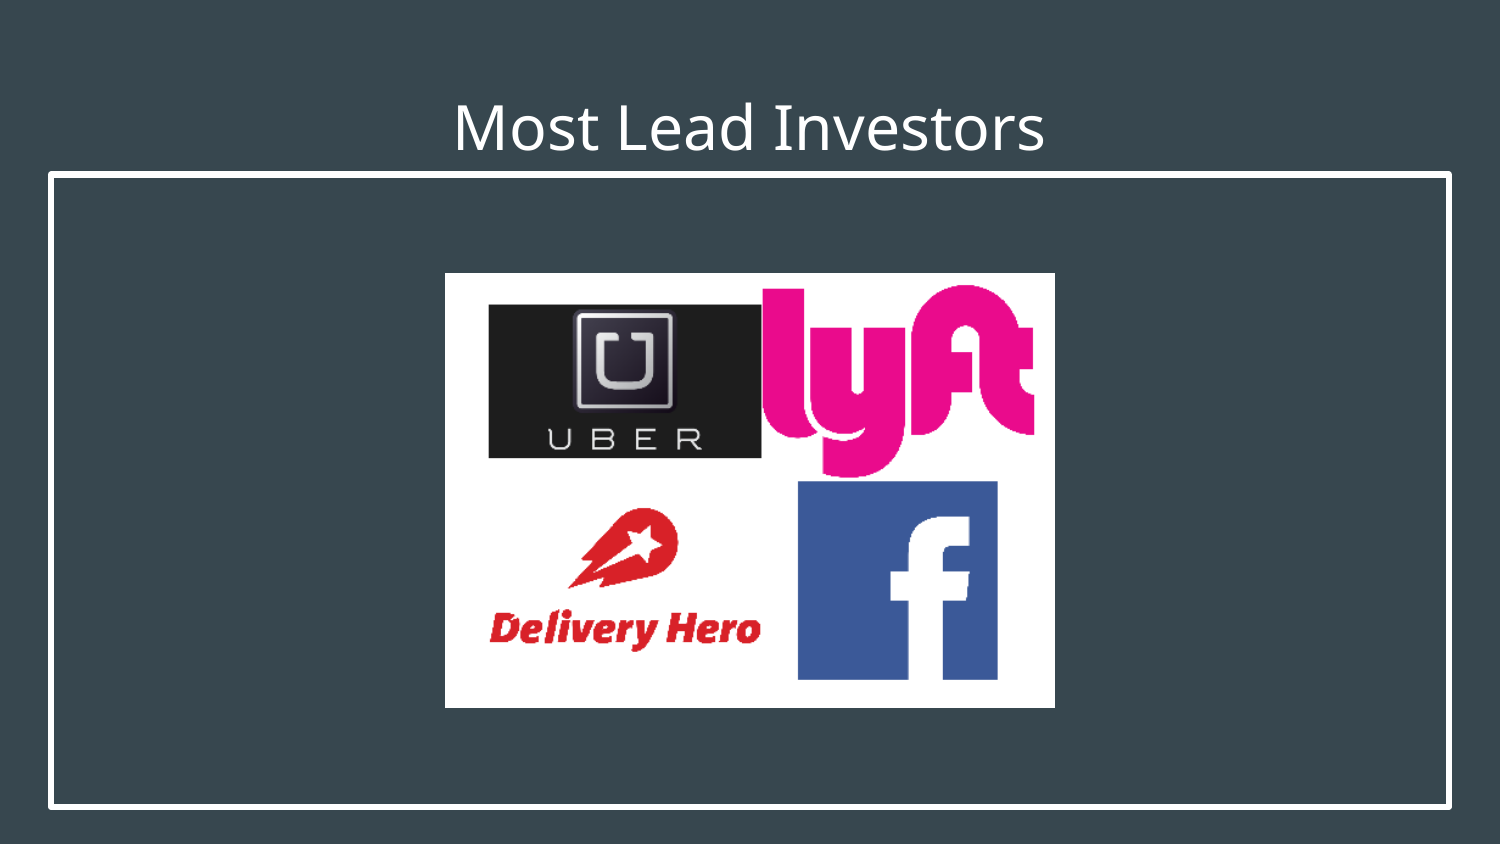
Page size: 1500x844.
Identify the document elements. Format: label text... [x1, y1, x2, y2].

title Most Lead Investors [51, 72, 1449, 167]
picture [445, 273, 1055, 709]
text_box [51, 174, 1449, 807]
